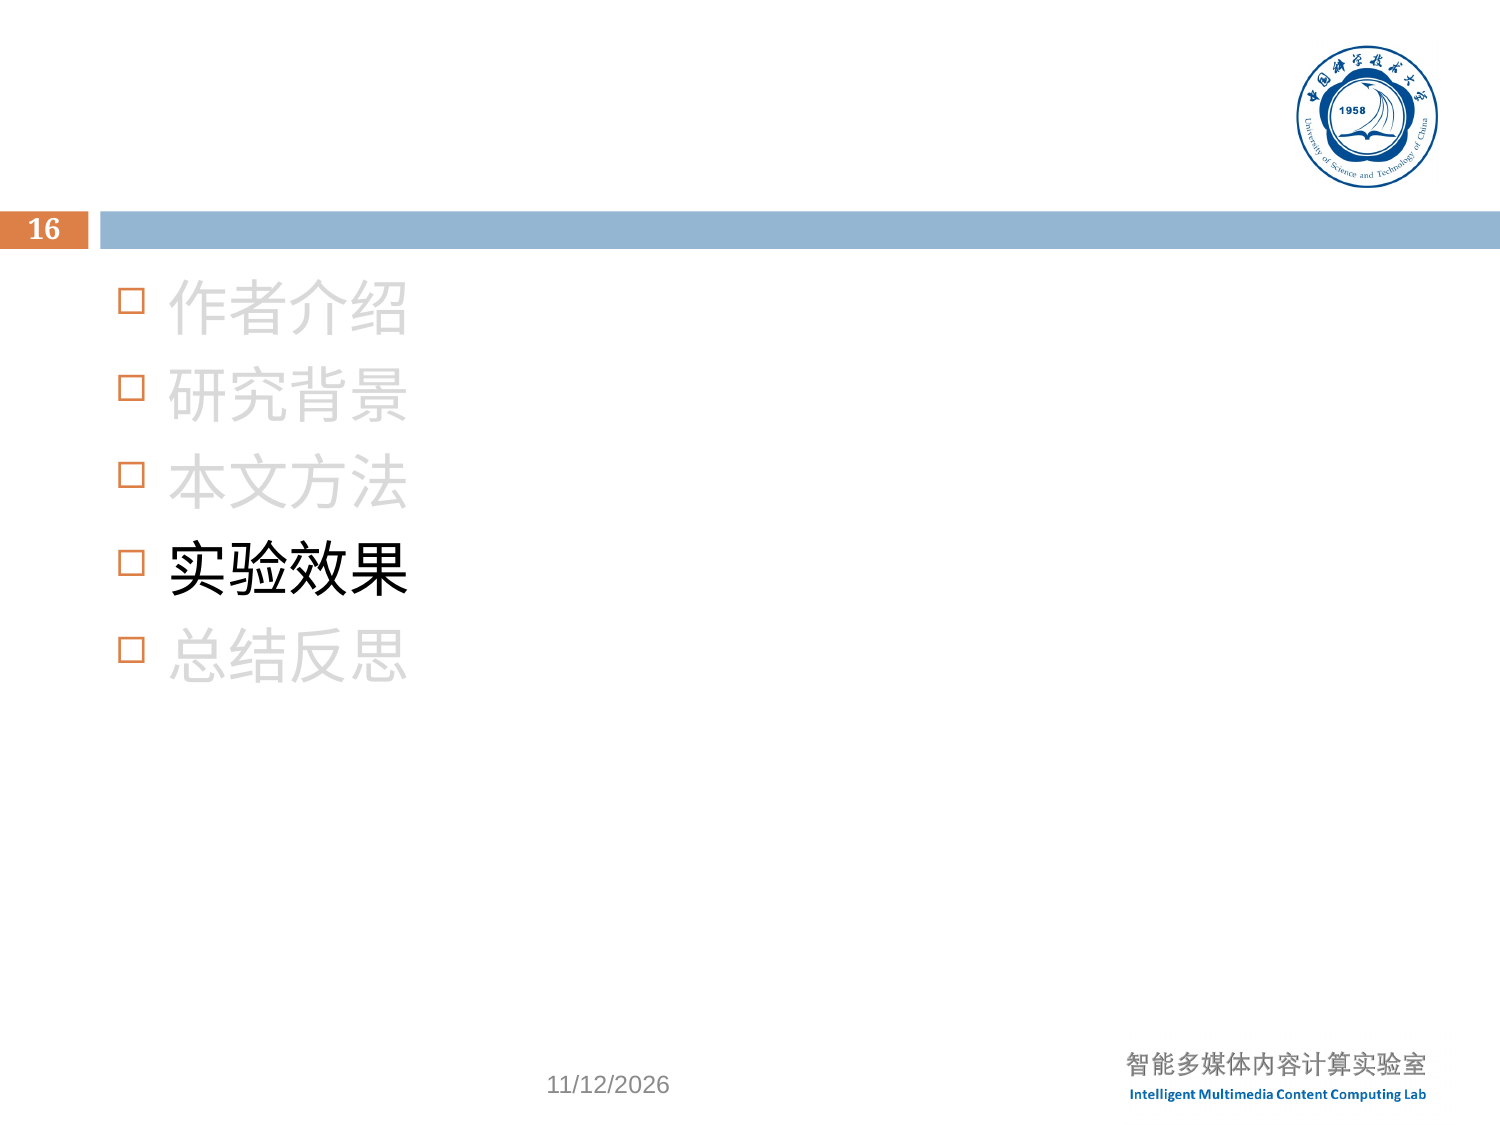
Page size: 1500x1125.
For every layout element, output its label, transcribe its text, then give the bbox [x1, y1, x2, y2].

slide_number 16 [0, 211, 89, 250]
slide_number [531, 1053, 969, 1113]
picture [1293, 38, 1438, 188]
list 作者介绍 研究背景 本文方法 实验效果 总结反思 [100, 262, 1438, 1013]
picture [1122, 1020, 1456, 1125]
